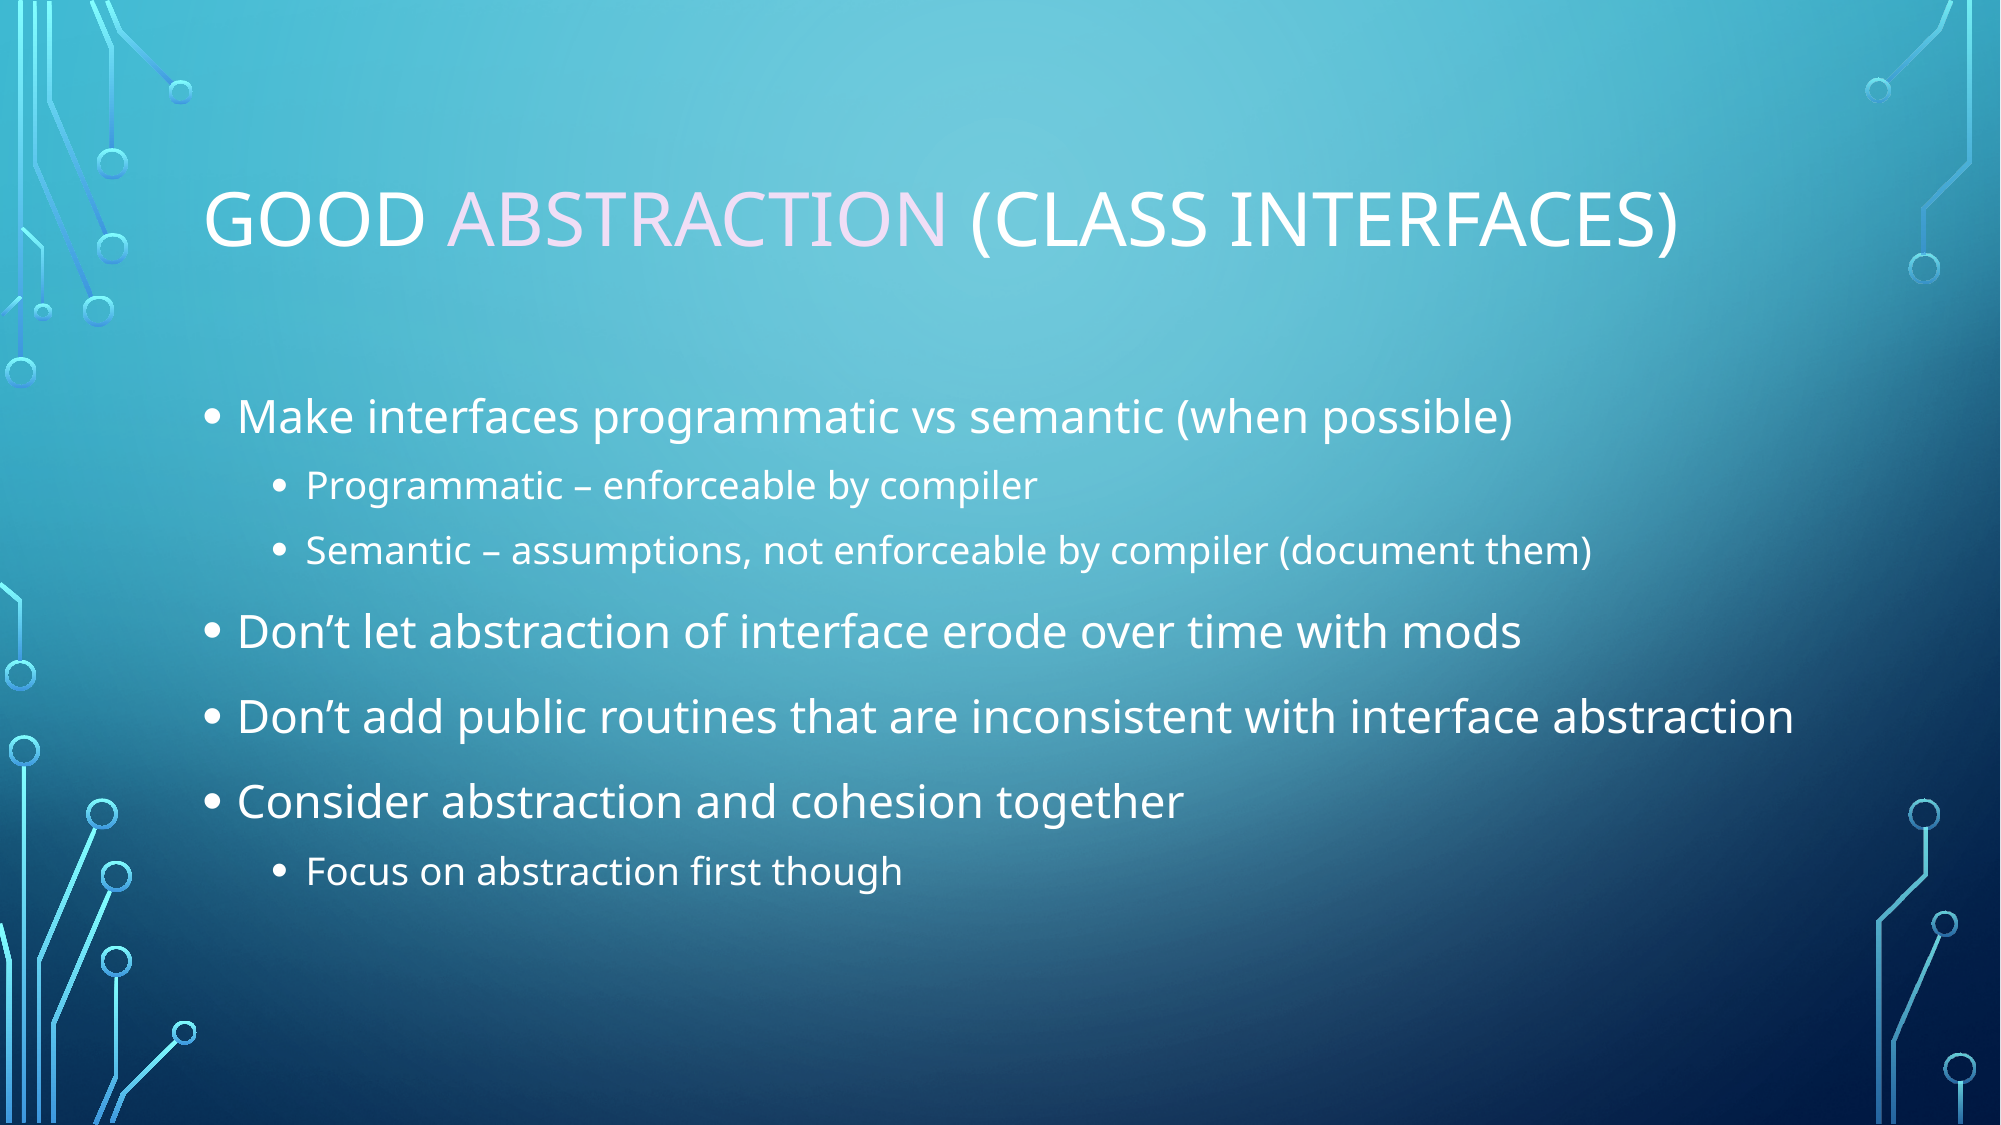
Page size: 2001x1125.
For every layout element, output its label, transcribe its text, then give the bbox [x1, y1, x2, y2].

list Make interfaces programmatic vs semantic (when possible) Programmatic – enforceable by compiler Semantic – assumptions, not enforceable by compiler (document them) Don’t let abstraction of interface erode over time with mods Don’t add public routines that are inconsistent with interface abstraction Consider abstraction and cohesion together Focus on abstraction first though [187, 369, 1813, 950]
title Good abstraction (class interfaces) [187, 101, 1813, 344]
